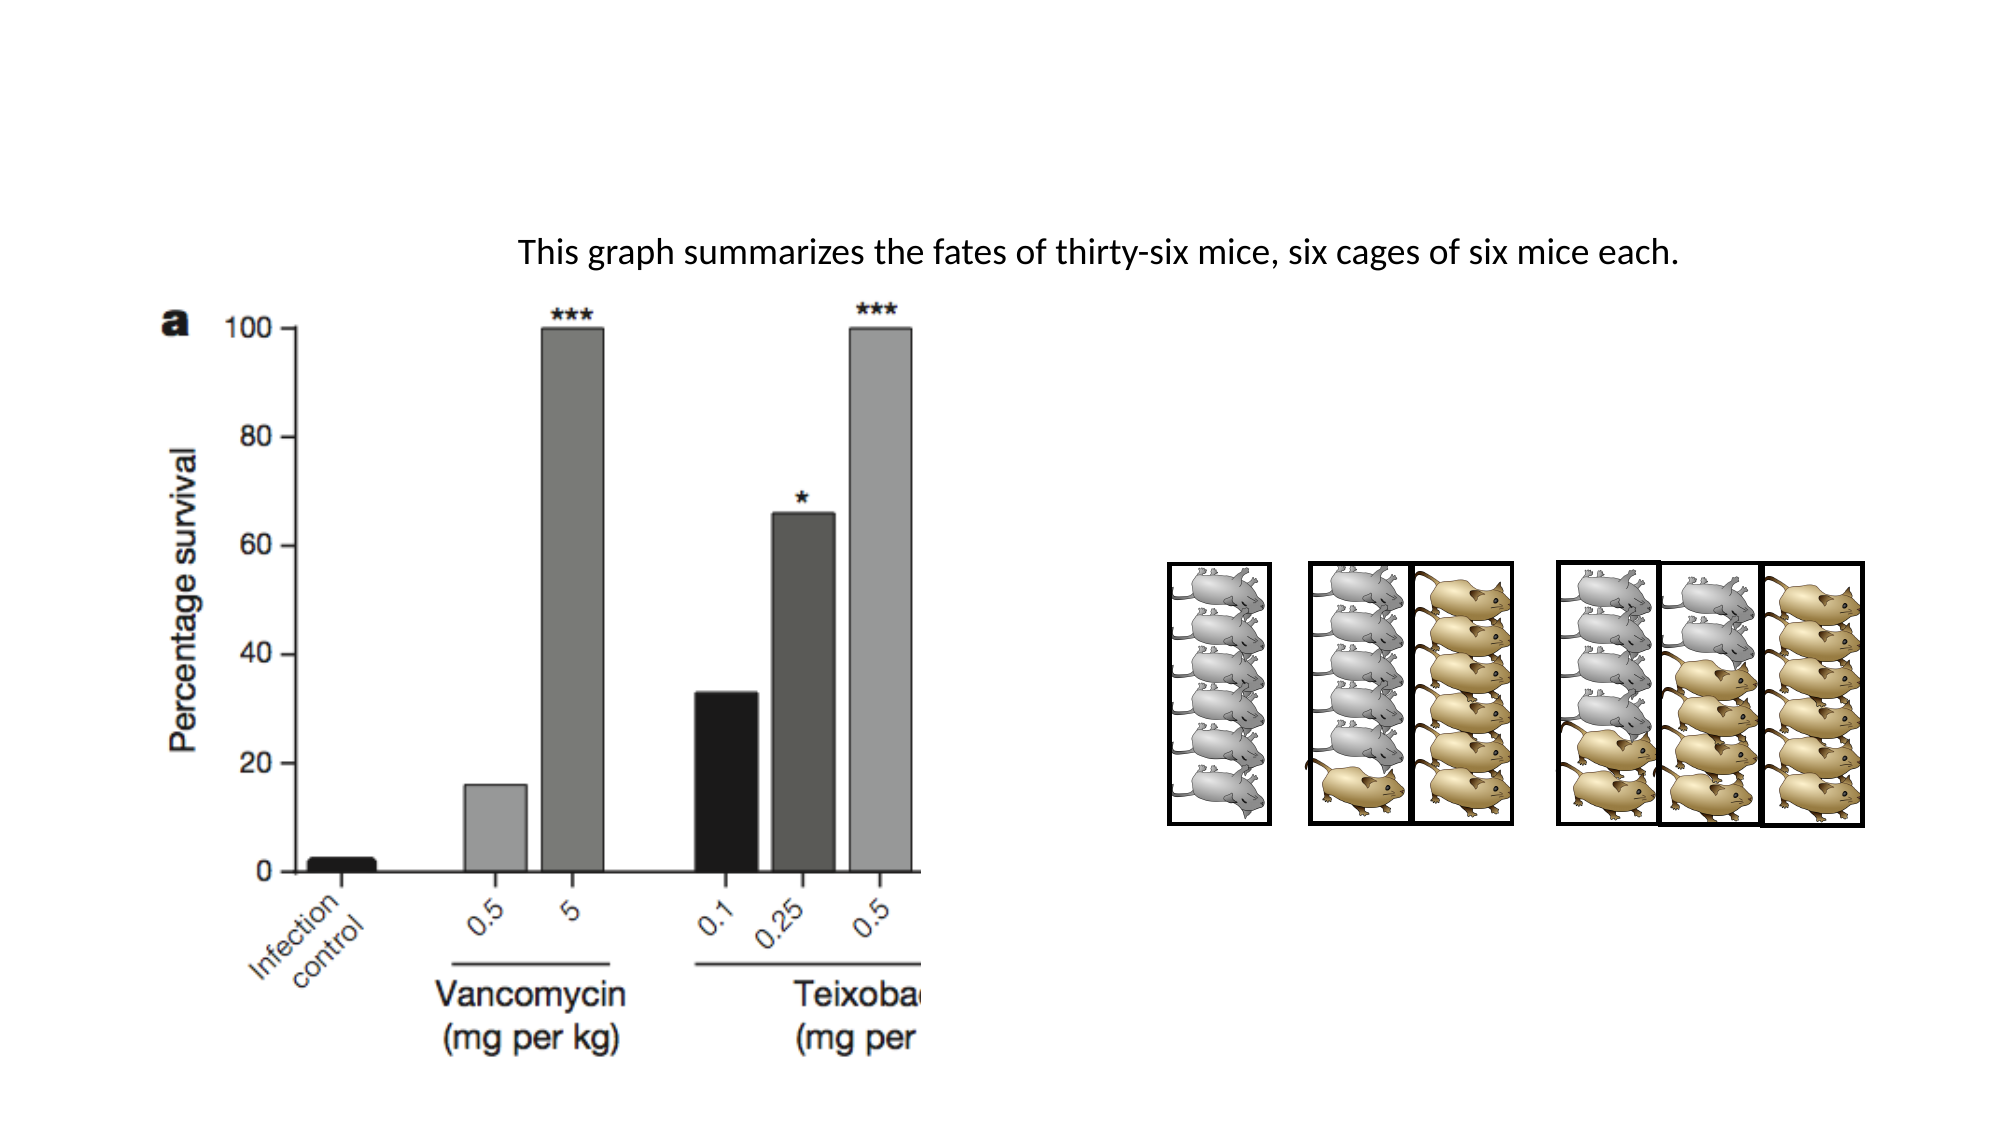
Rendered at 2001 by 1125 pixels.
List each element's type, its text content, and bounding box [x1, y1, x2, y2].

text_box This graph summarizes the fates of thirty-six mice, six cages of six mice each. [503, 219, 1695, 280]
text_box [1754, 747, 1760, 825]
text_box [1660, 562, 1760, 686]
text_box [1169, 563, 1270, 825]
picture [1304, 563, 1406, 818]
picture [1555, 568, 1863, 826]
text_box [1762, 563, 1863, 575]
picture [1169, 566, 1266, 820]
text_box [1412, 563, 1513, 570]
text_box [1310, 563, 1411, 824]
picture [1412, 570, 1514, 819]
text_box [1558, 562, 1659, 720]
picture [71, 254, 921, 1070]
text_box [1412, 819, 1513, 824]
